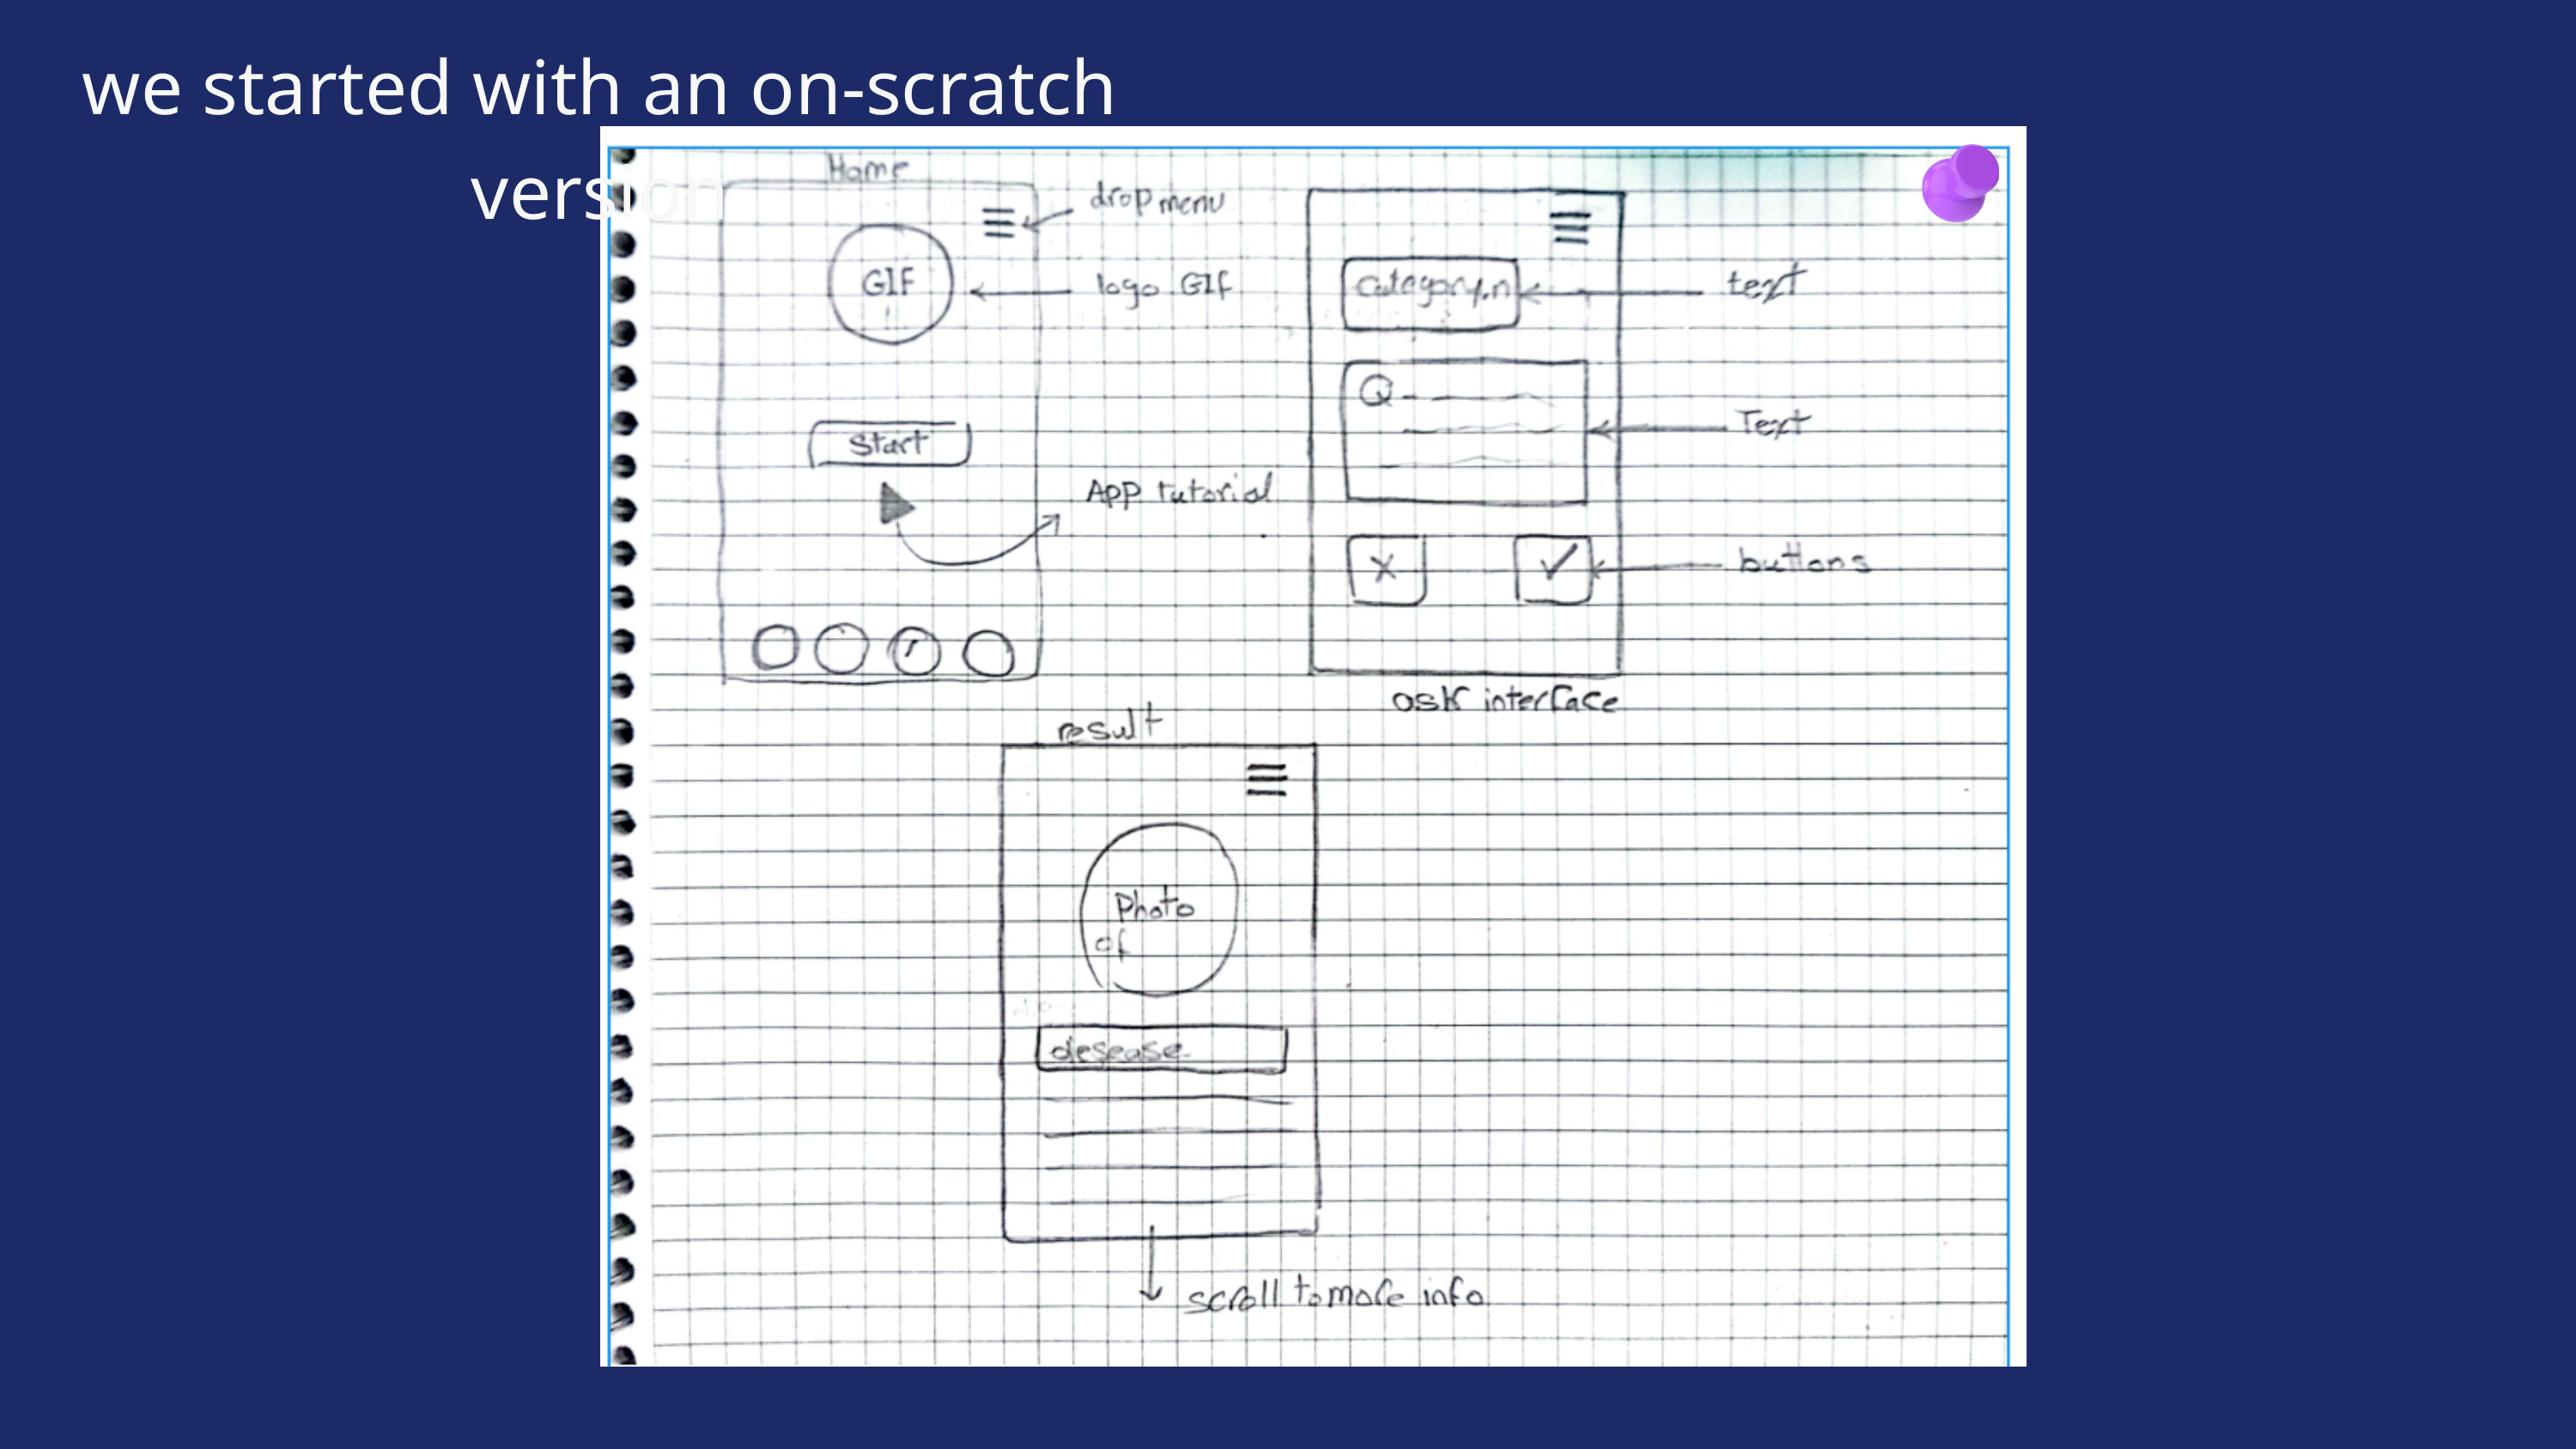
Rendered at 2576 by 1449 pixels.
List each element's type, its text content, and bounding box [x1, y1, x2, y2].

text_box [600, 126, 2027, 1367]
text_box [1922, 144, 2000, 222]
text_box we started with an on-scratch version [39, 24, 1161, 234]
